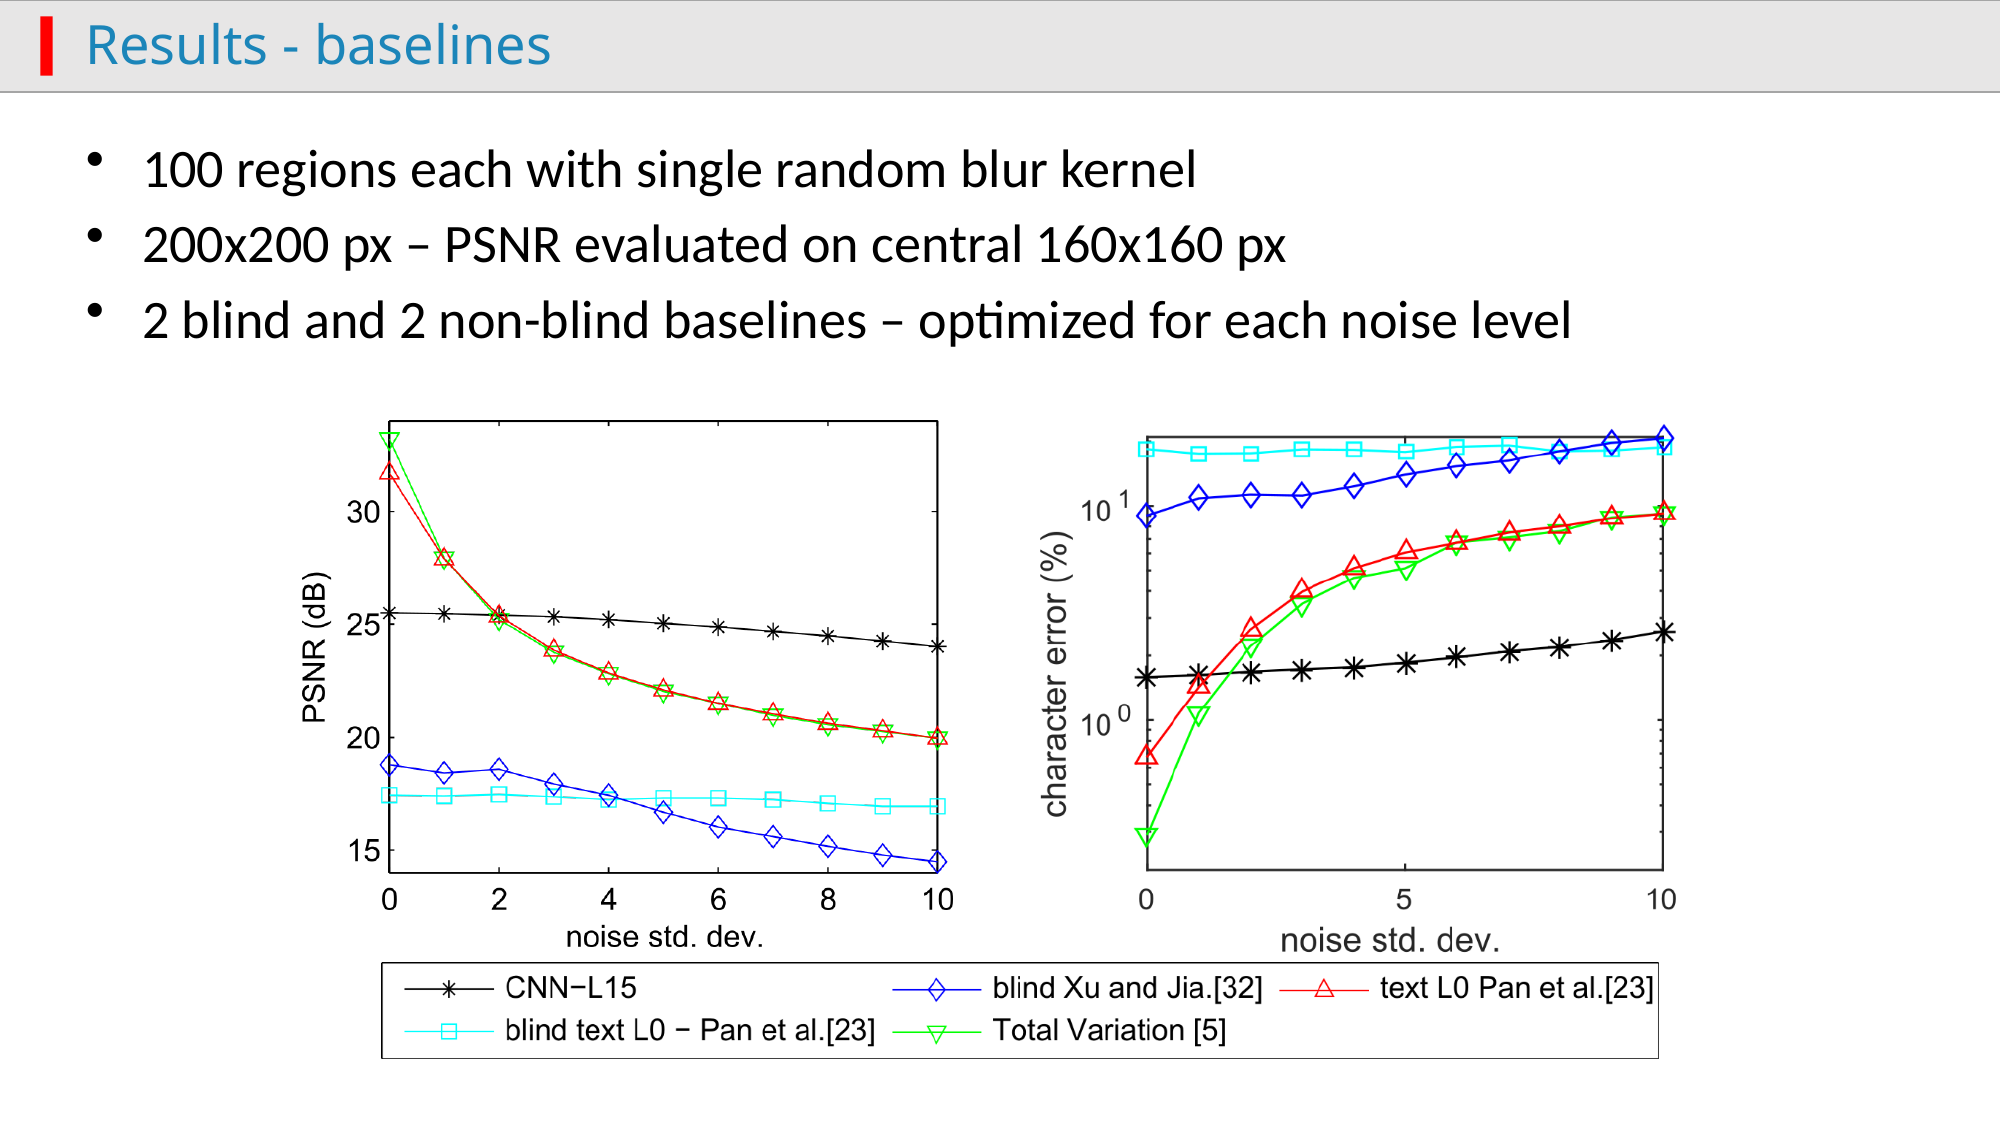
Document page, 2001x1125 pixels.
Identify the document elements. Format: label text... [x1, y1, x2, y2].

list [381, 962, 1659, 1059]
text_box [0, 0, 70, 93]
picture [1035, 420, 1685, 957]
text_box 100 regions each with single random blur kernel 200x200 px – PSNR evaluated on central 160x160 px 2 blind and 2 non-blind baselines – optimized for each noise level [70, 125, 1961, 468]
text_box [39, 15, 54, 77]
picture [302, 420, 953, 947]
text_box Results - baselines [70, 0, 2000, 102]
